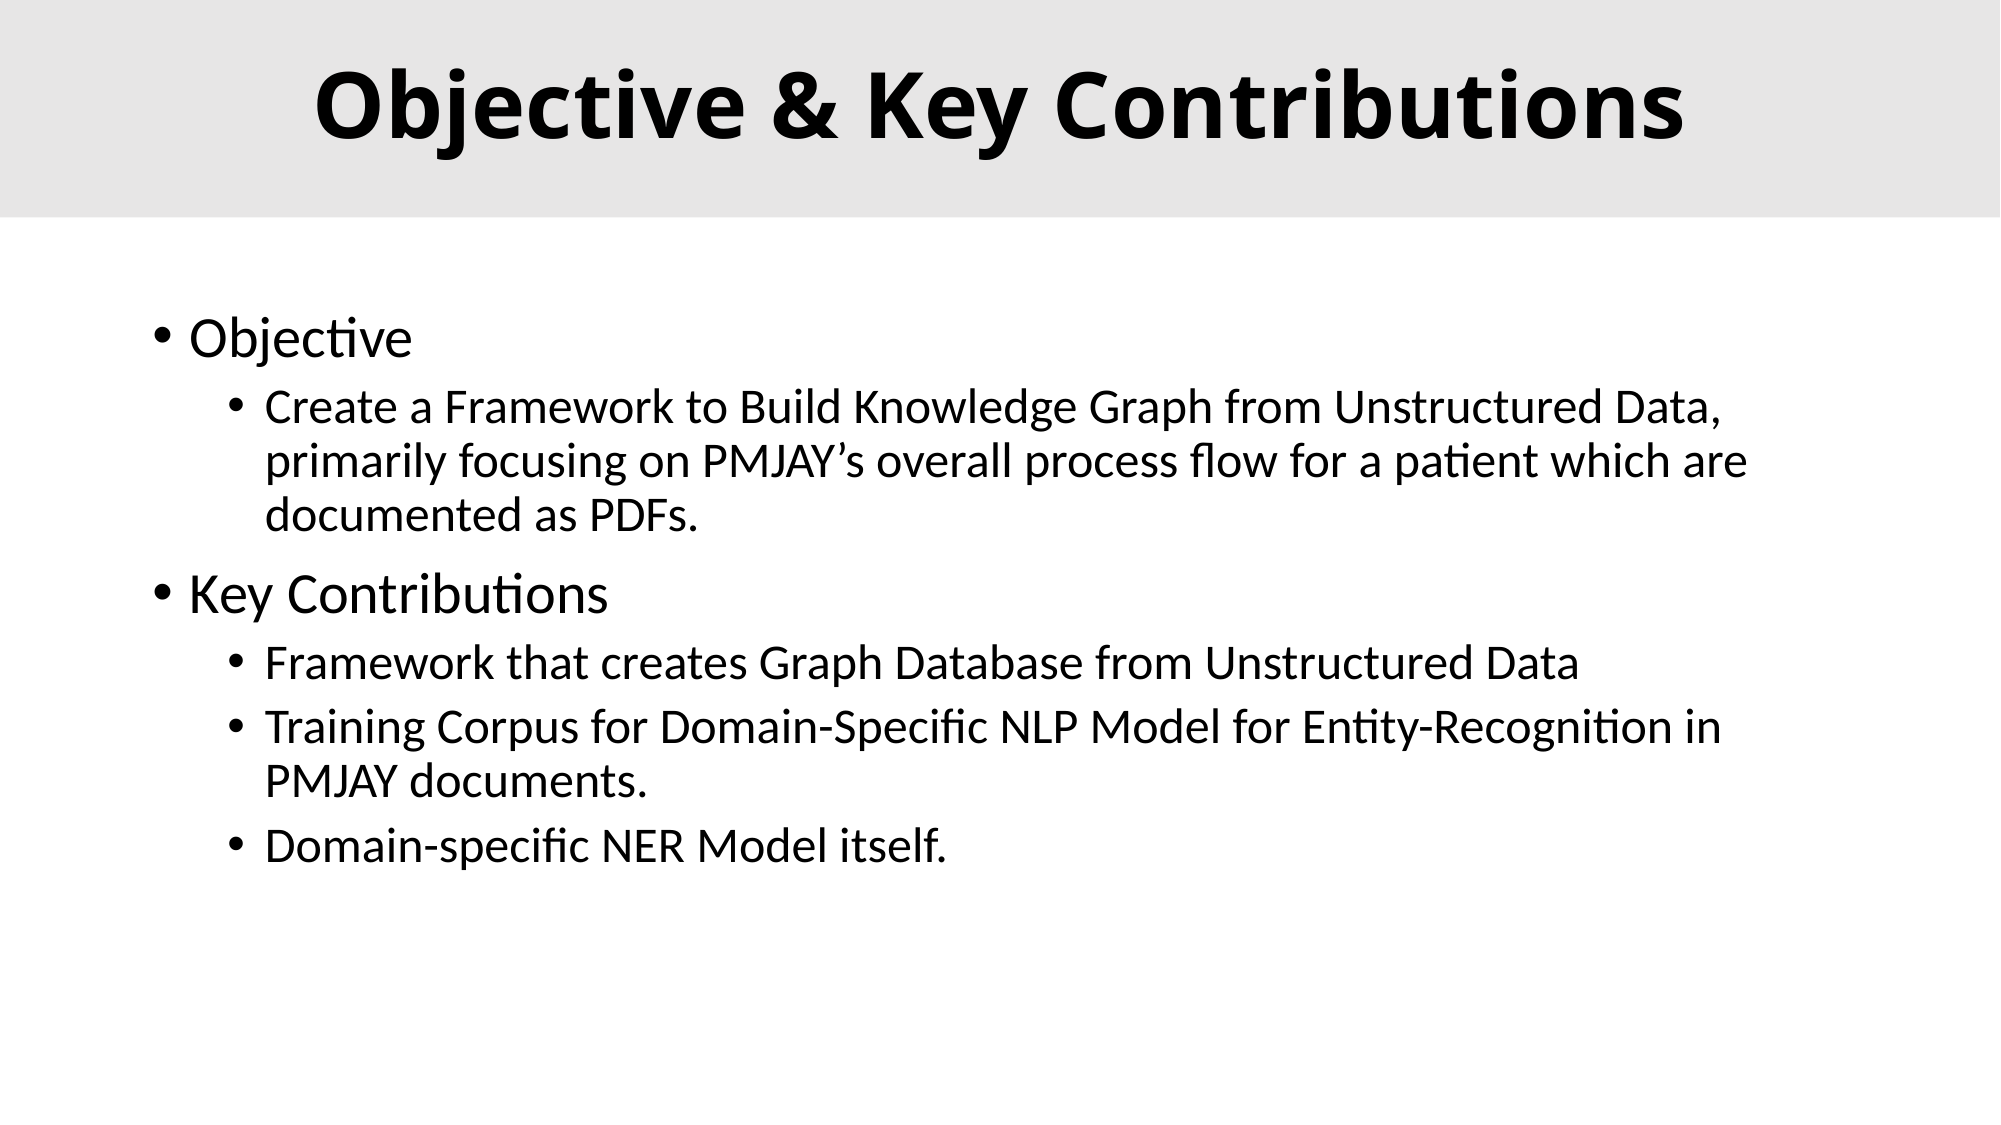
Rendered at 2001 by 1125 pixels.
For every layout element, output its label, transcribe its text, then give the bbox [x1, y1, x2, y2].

title Objective & Key Contributions [0, 0, 2000, 218]
list Objective Create a Framework to Build Knowledge Graph from Unstructured Data, primarily focusing on PMJAY’s overall process flow for a patient which are documented as PDFs. Key Contributions Framework that creates Graph Database from Unstructured Data Training Corpus for Domain-Specific NLP Model for Entity-Recognition in PMJAY documents. Domain-specific NER Model itself. [137, 299, 1863, 1014]
